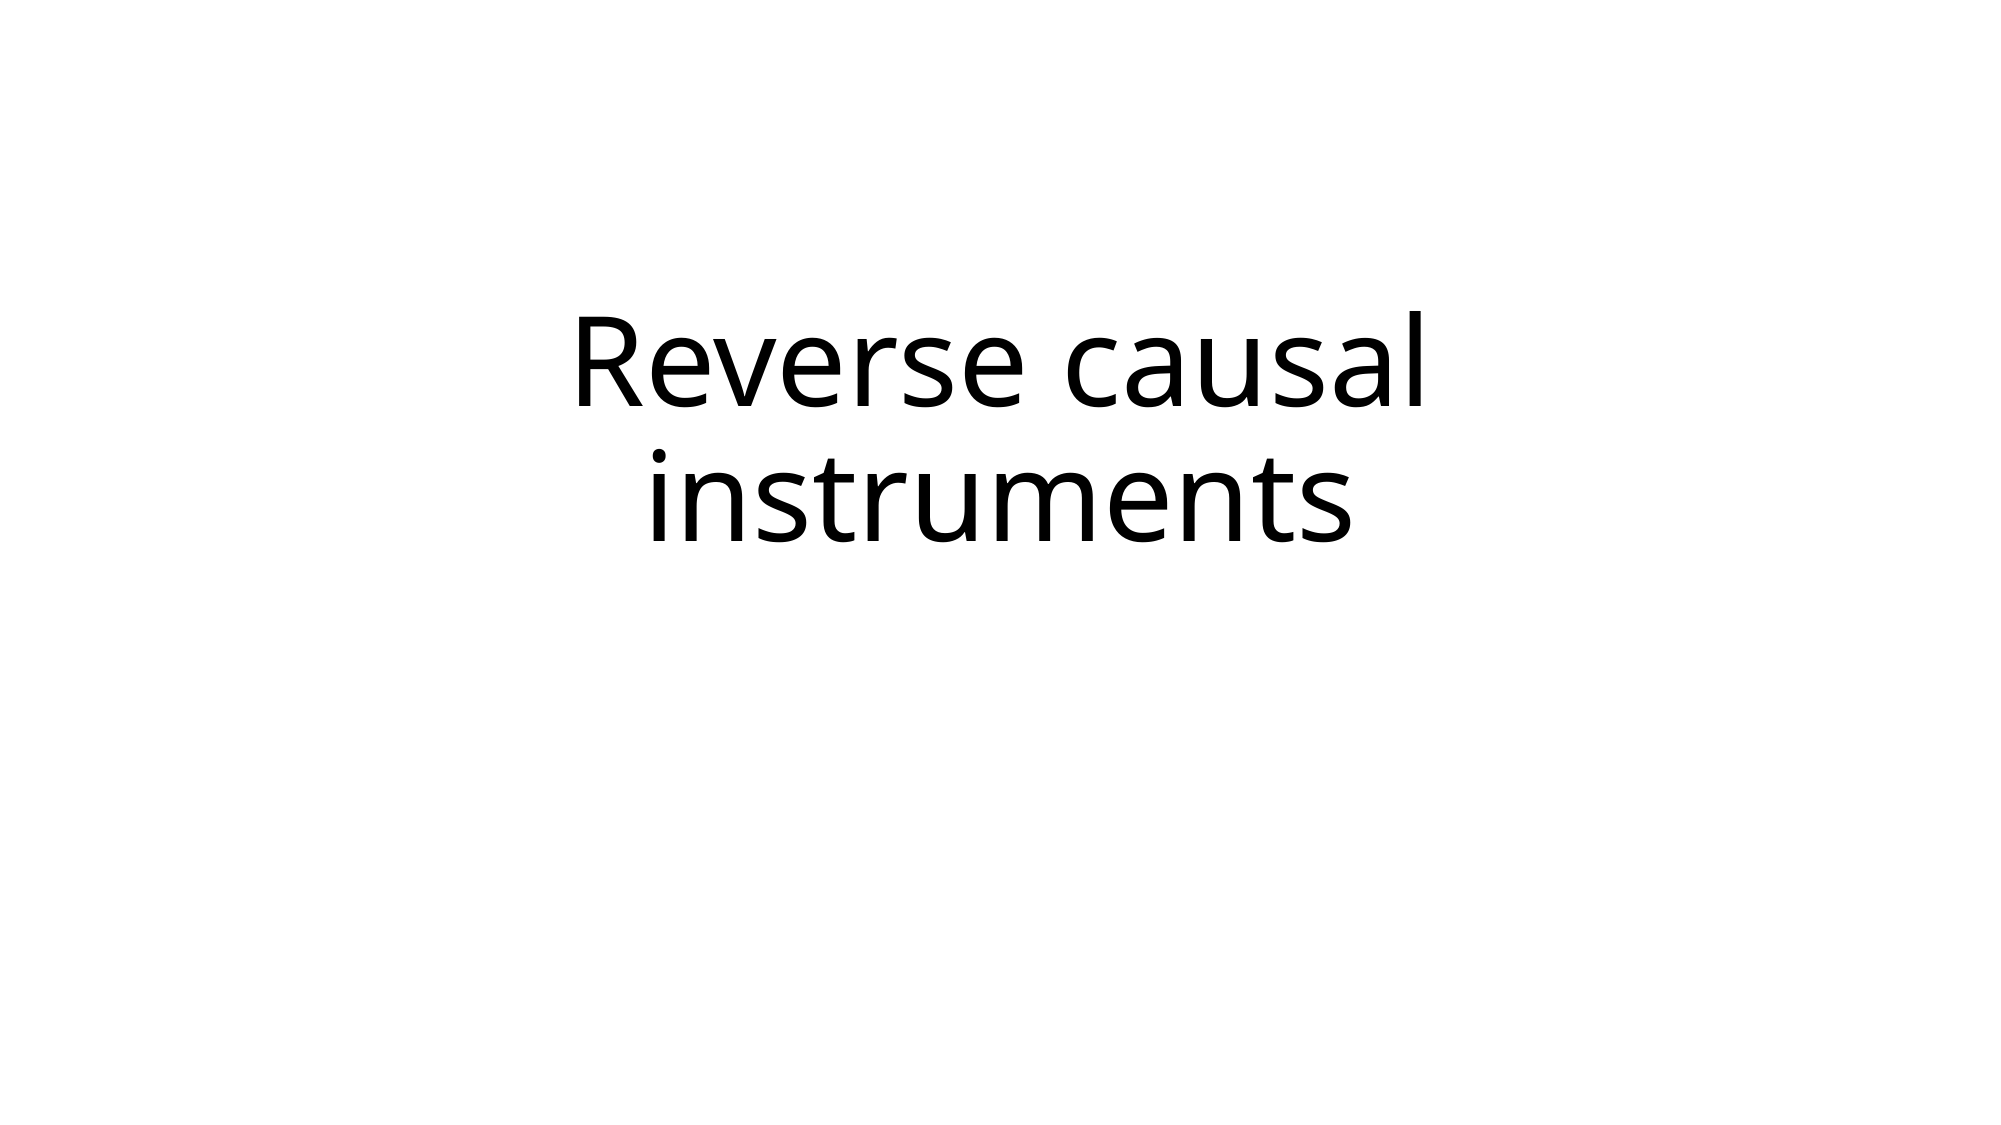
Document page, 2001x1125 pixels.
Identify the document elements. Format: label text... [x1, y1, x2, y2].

title Reverse causal instruments [249, 184, 1750, 576]
